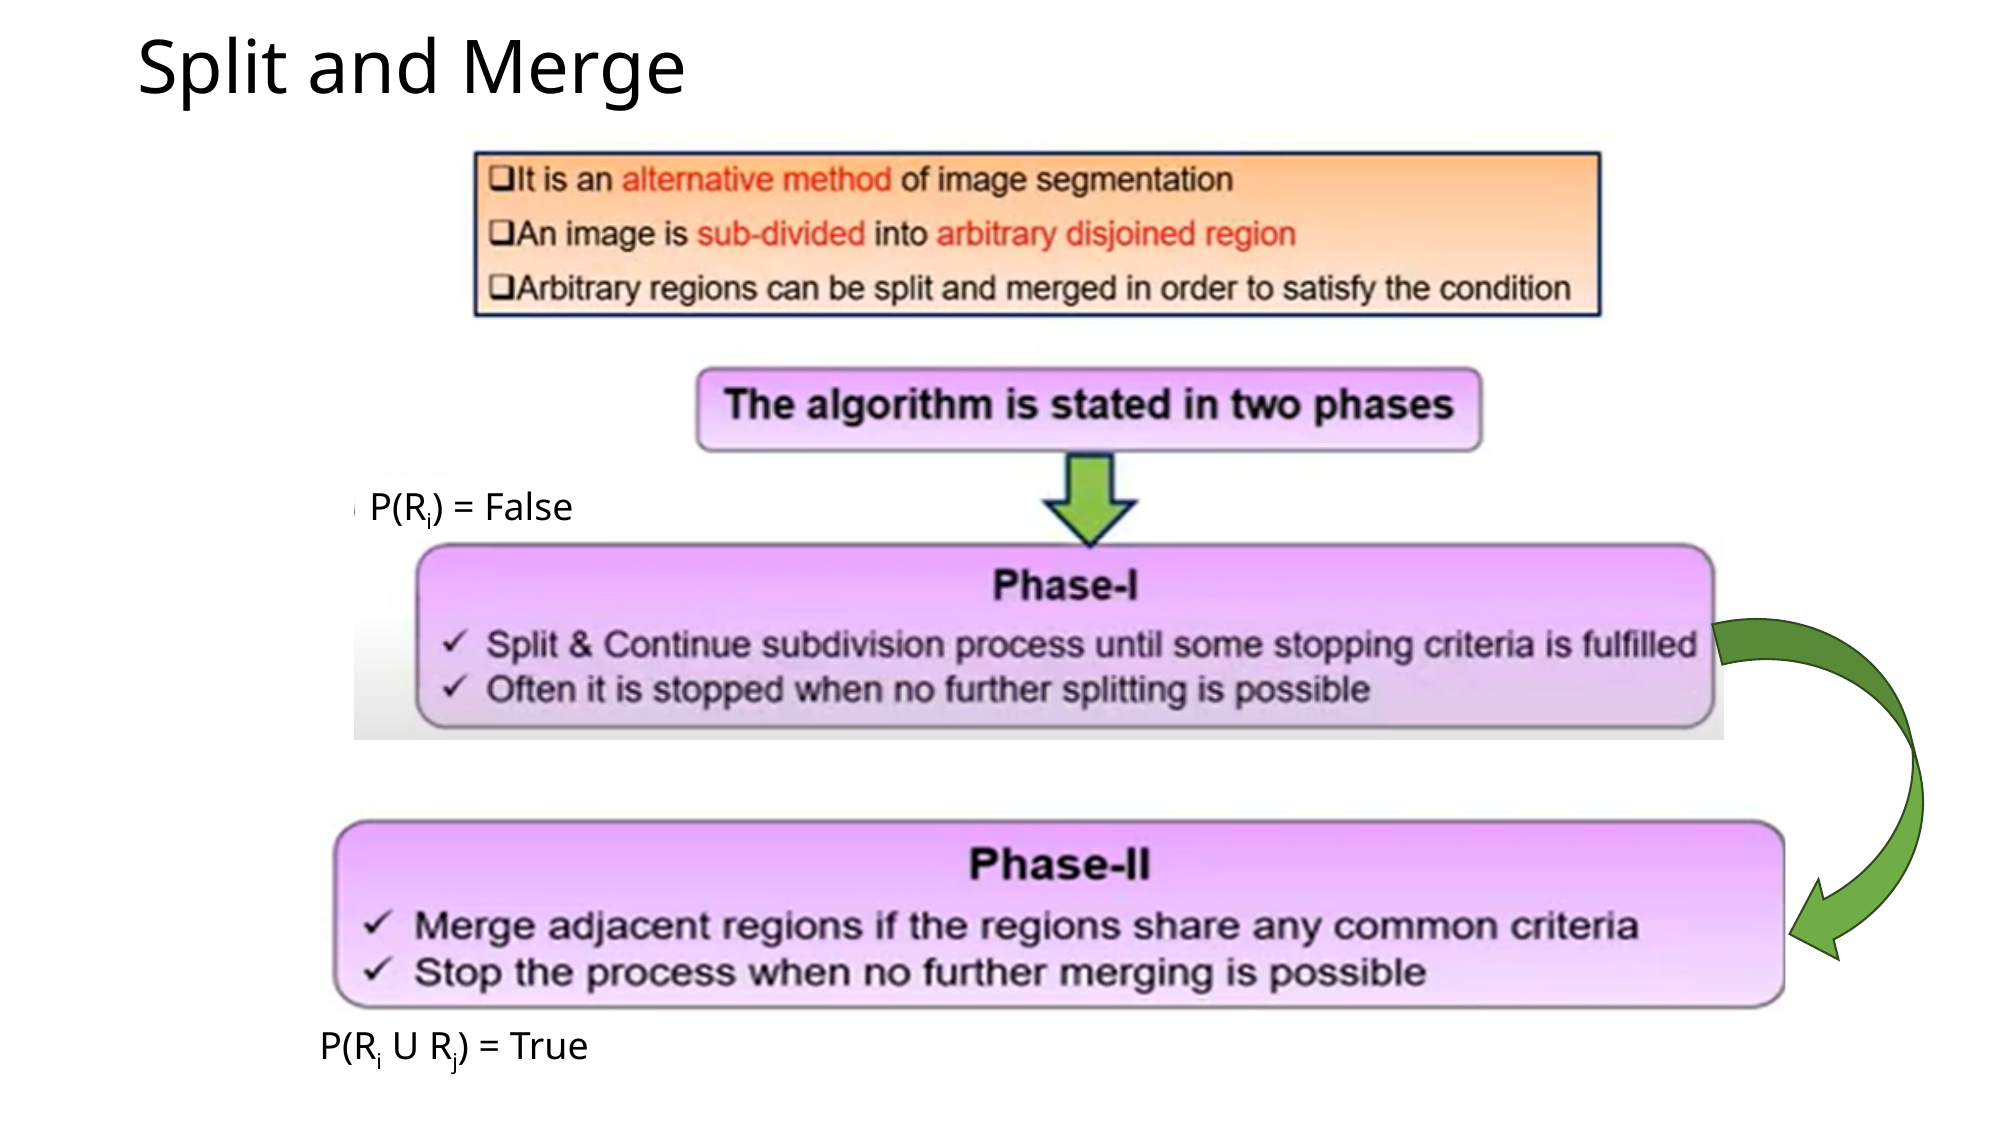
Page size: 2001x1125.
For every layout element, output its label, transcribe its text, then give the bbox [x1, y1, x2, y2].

text_box P(Ri U Rj) = True [304, 1015, 605, 1082]
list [454, 133, 1619, 329]
title Split and Merge [122, 21, 1848, 118]
picture [354, 344, 1724, 740]
picture [320, 802, 1786, 1013]
text_box [1724, 617, 1925, 962]
